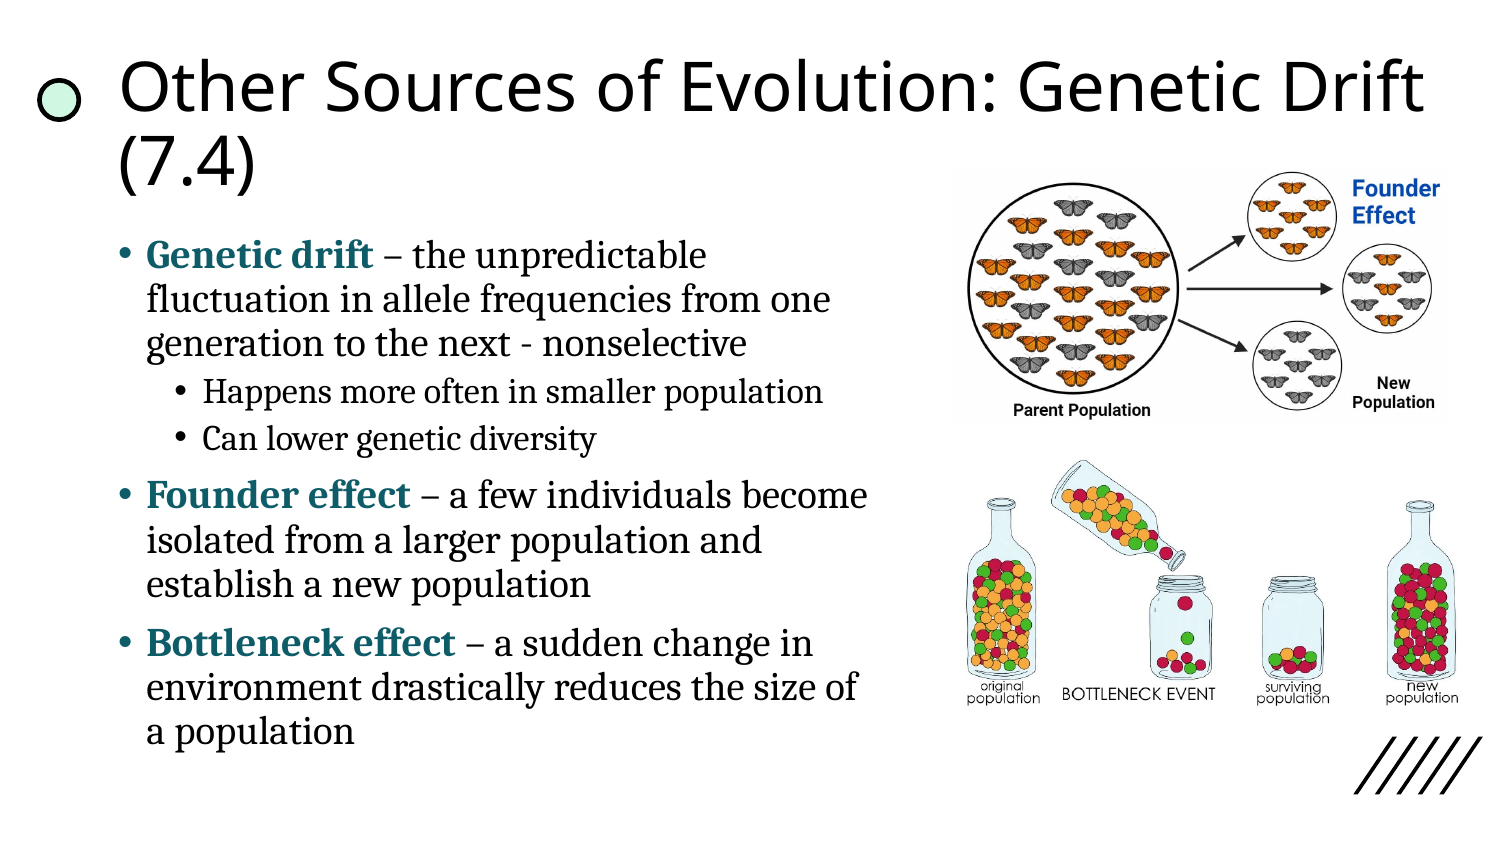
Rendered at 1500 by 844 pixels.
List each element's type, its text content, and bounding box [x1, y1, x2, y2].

title Other Sources of Evolution: Genetic Drift (7.4) [103, 44, 1474, 208]
picture [953, 452, 1474, 716]
picture [953, 167, 1447, 426]
list Genetic drift – the unpredictable fluctuation in allele frequencies from one generation to the next - nonselective Happens more often in smaller population Can lower genetic diversity Founder effect – a few individuals become isolated from a larger population and establish a new population Bottleneck effect – a sudden change in environment drastically reduces the size of a population [103, 225, 900, 844]
